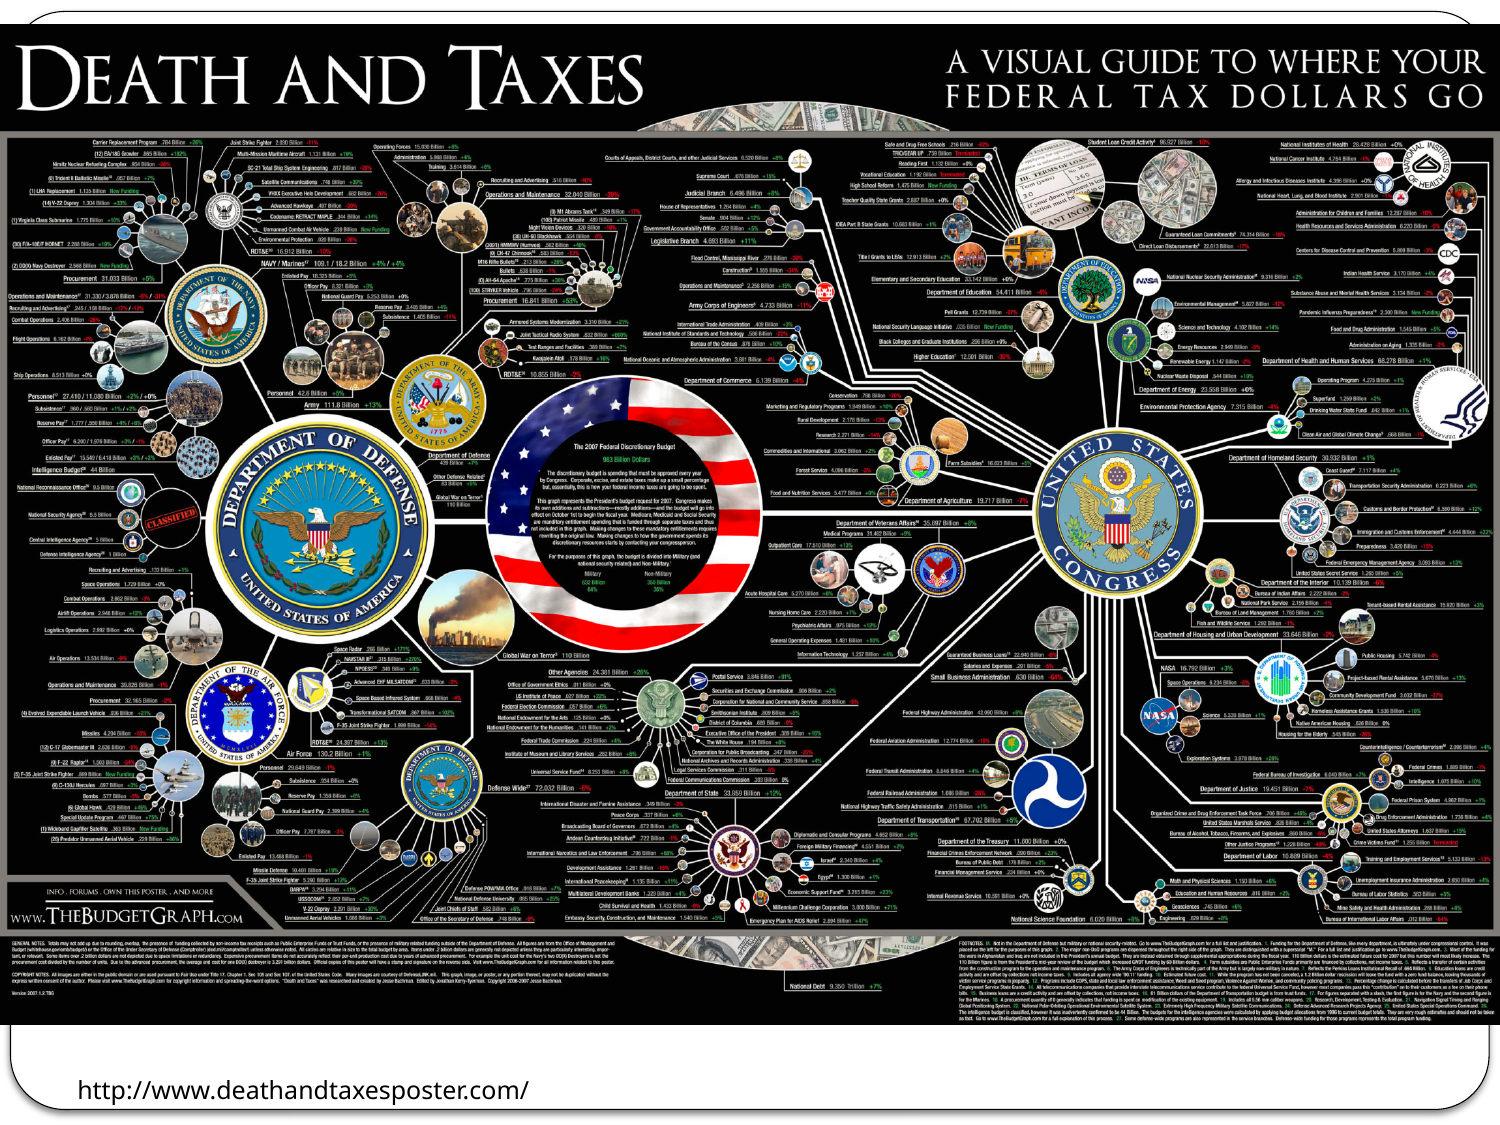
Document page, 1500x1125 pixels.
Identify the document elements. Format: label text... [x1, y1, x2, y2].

picture [0, 24, 1500, 1026]
text_box http://www.deathandtaxesposter.com/ [62, 1067, 1450, 1112]
